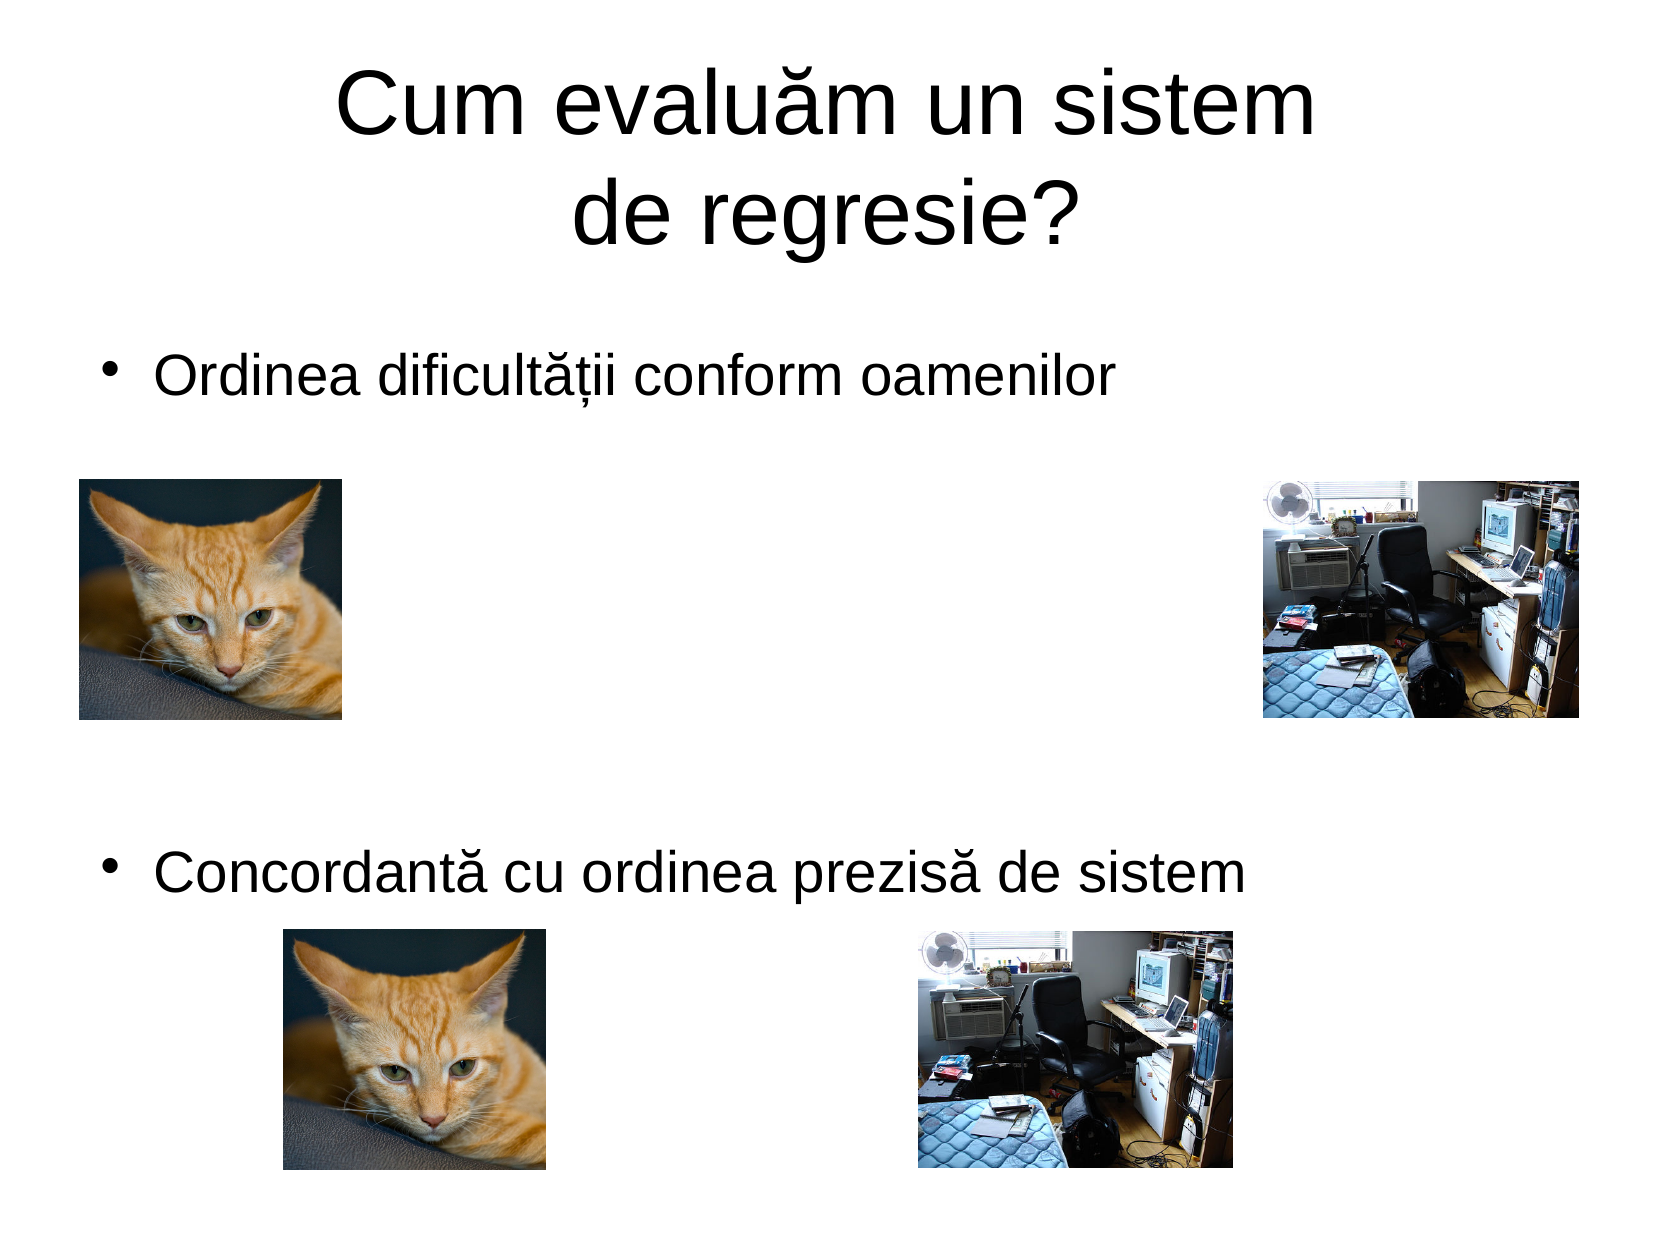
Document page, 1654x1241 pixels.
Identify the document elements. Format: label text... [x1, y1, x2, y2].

picture [917, 931, 1234, 1168]
picture [79, 479, 342, 721]
picture [1263, 481, 1579, 719]
text_box Cum evaluăm un sistem de regresie? [82, 49, 1571, 257]
picture [283, 929, 546, 1170]
text_box Ordinea dificultății conform oamenilor Concordantă cu ordinea prezisă de sistem [82, 337, 1571, 1057]
